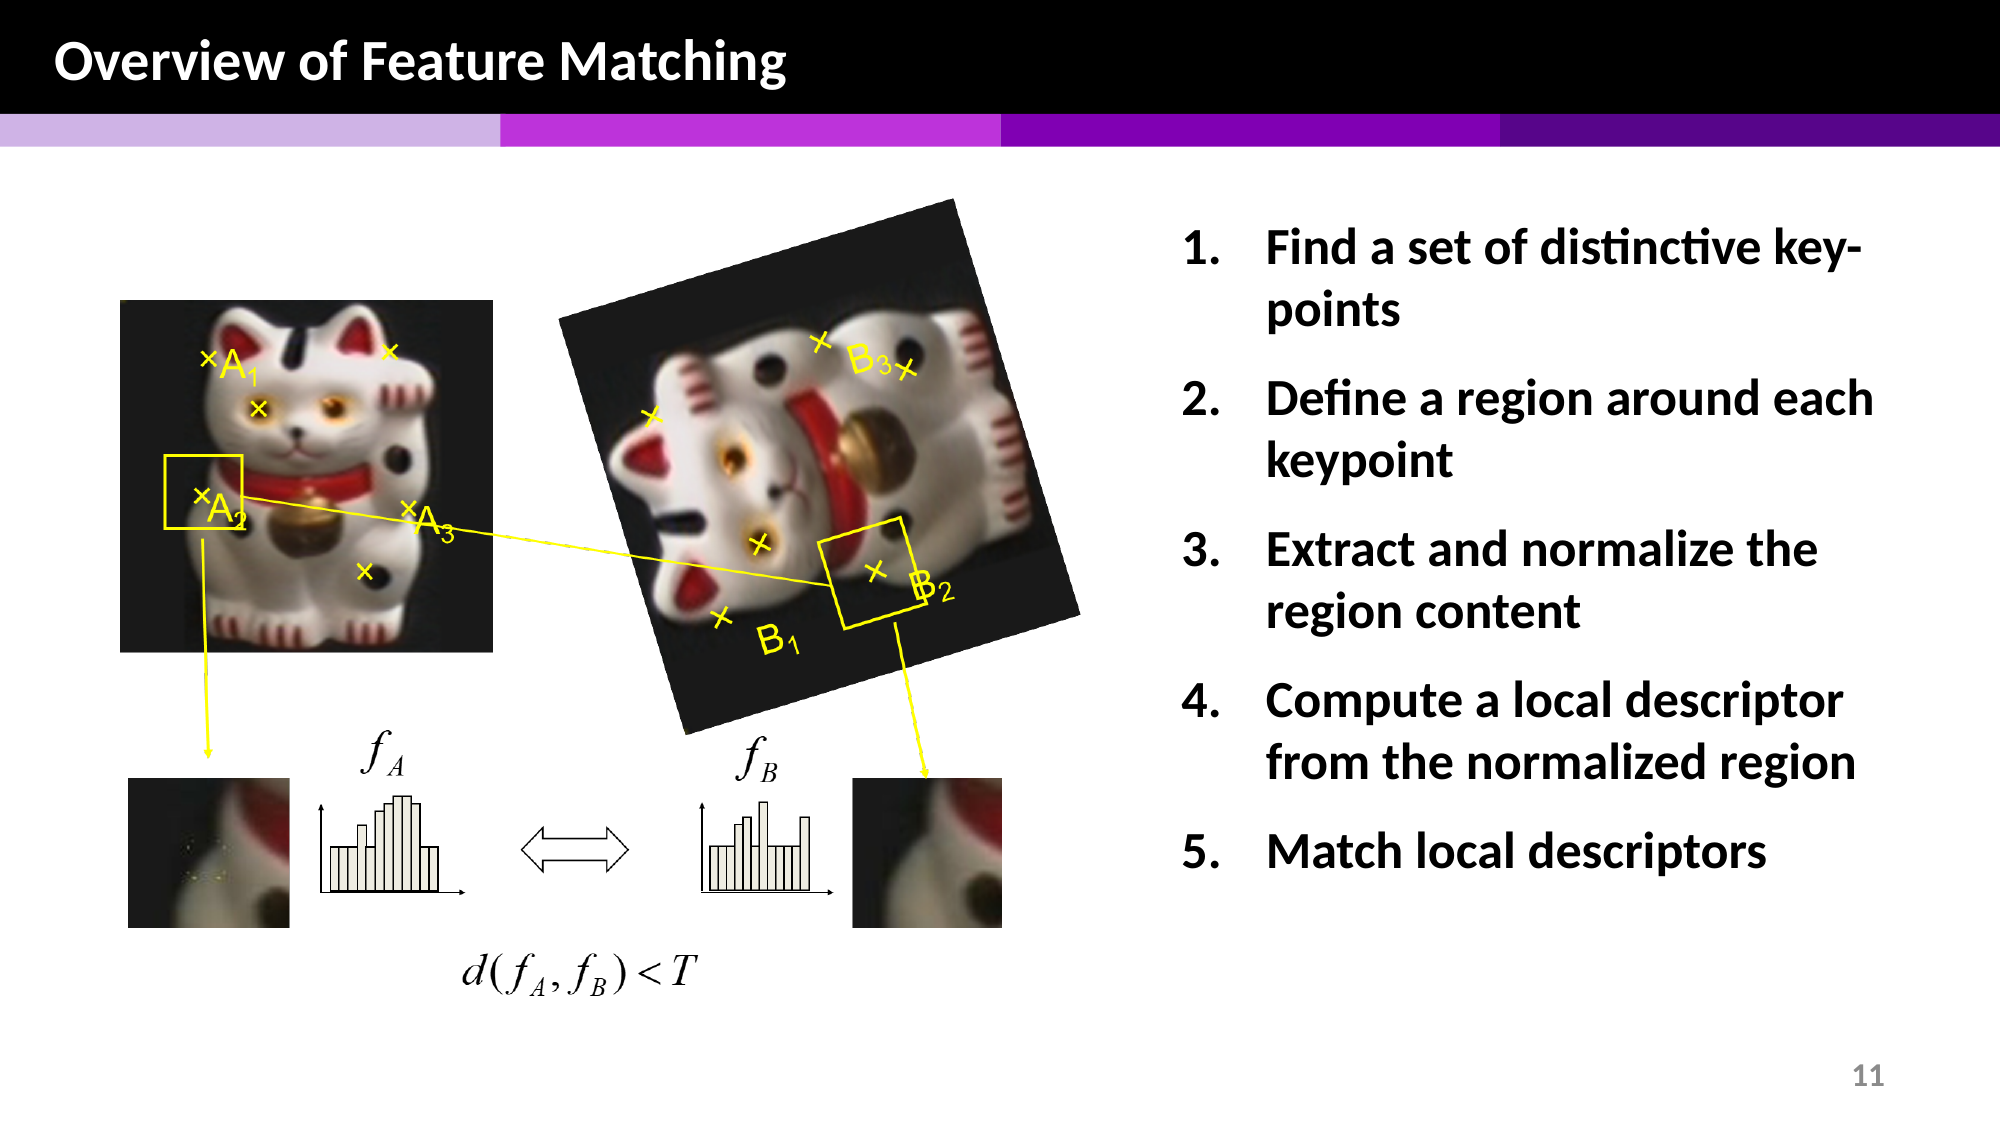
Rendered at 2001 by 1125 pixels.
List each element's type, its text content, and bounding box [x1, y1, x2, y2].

list Overview of Feature Matching [39, 1, 1964, 114]
picture [120, 196, 1081, 1003]
text_box Find a set of distinctive key-points Define a region around each keypoint Extract and normalize the region content Compute a local descriptor from the normalized region Match local descriptors [1160, 201, 1940, 890]
